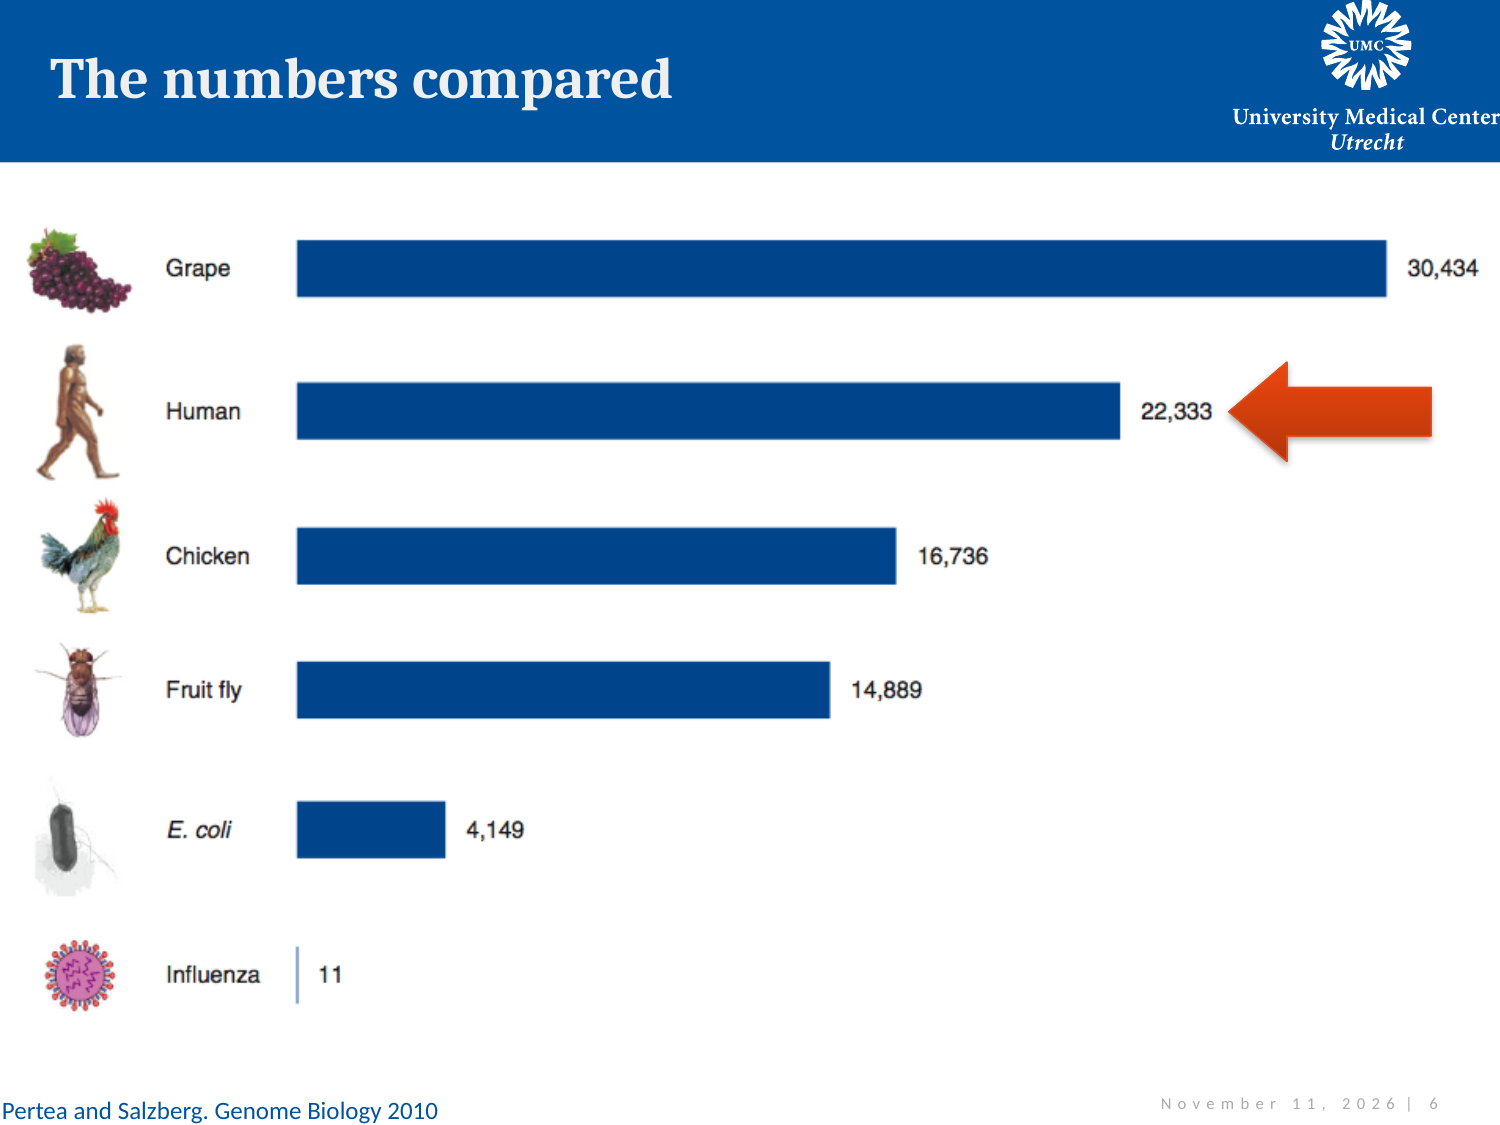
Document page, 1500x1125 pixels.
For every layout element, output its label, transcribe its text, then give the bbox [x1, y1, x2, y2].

text_box Pertea and Salzberg. Genome Biology 2010 [1, 1094, 440, 1125]
picture [15, 212, 1487, 1025]
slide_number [1068, 1087, 1453, 1118]
title The numbers compared [34, 0, 1238, 151]
